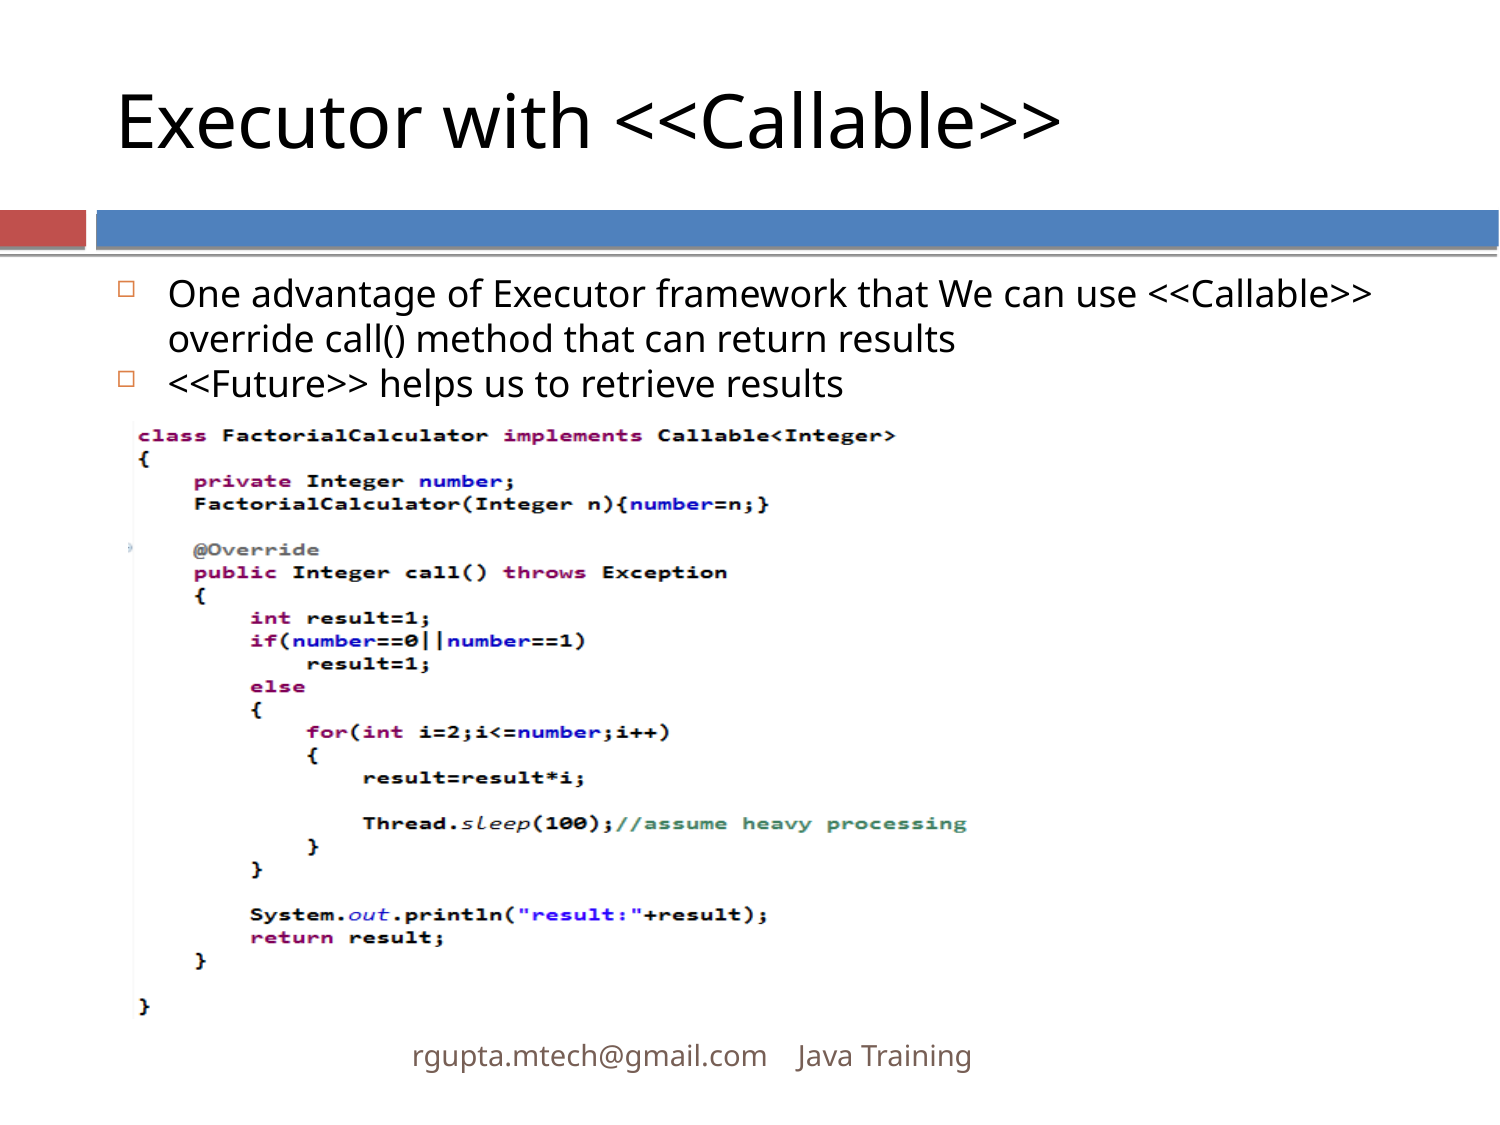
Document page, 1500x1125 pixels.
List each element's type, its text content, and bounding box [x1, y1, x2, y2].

text_box One advantage of Executor framework that We can use <<Callable>> override call() method that can return results <<Future>> helps us to retrieve results [100, 262, 1437, 999]
text_box Executor with <<Callable>> [100, 37, 1437, 199]
text_box rgupta.mtech@gmail.com Java Training [99, 1024, 989, 1084]
picture [128, 421, 978, 1019]
